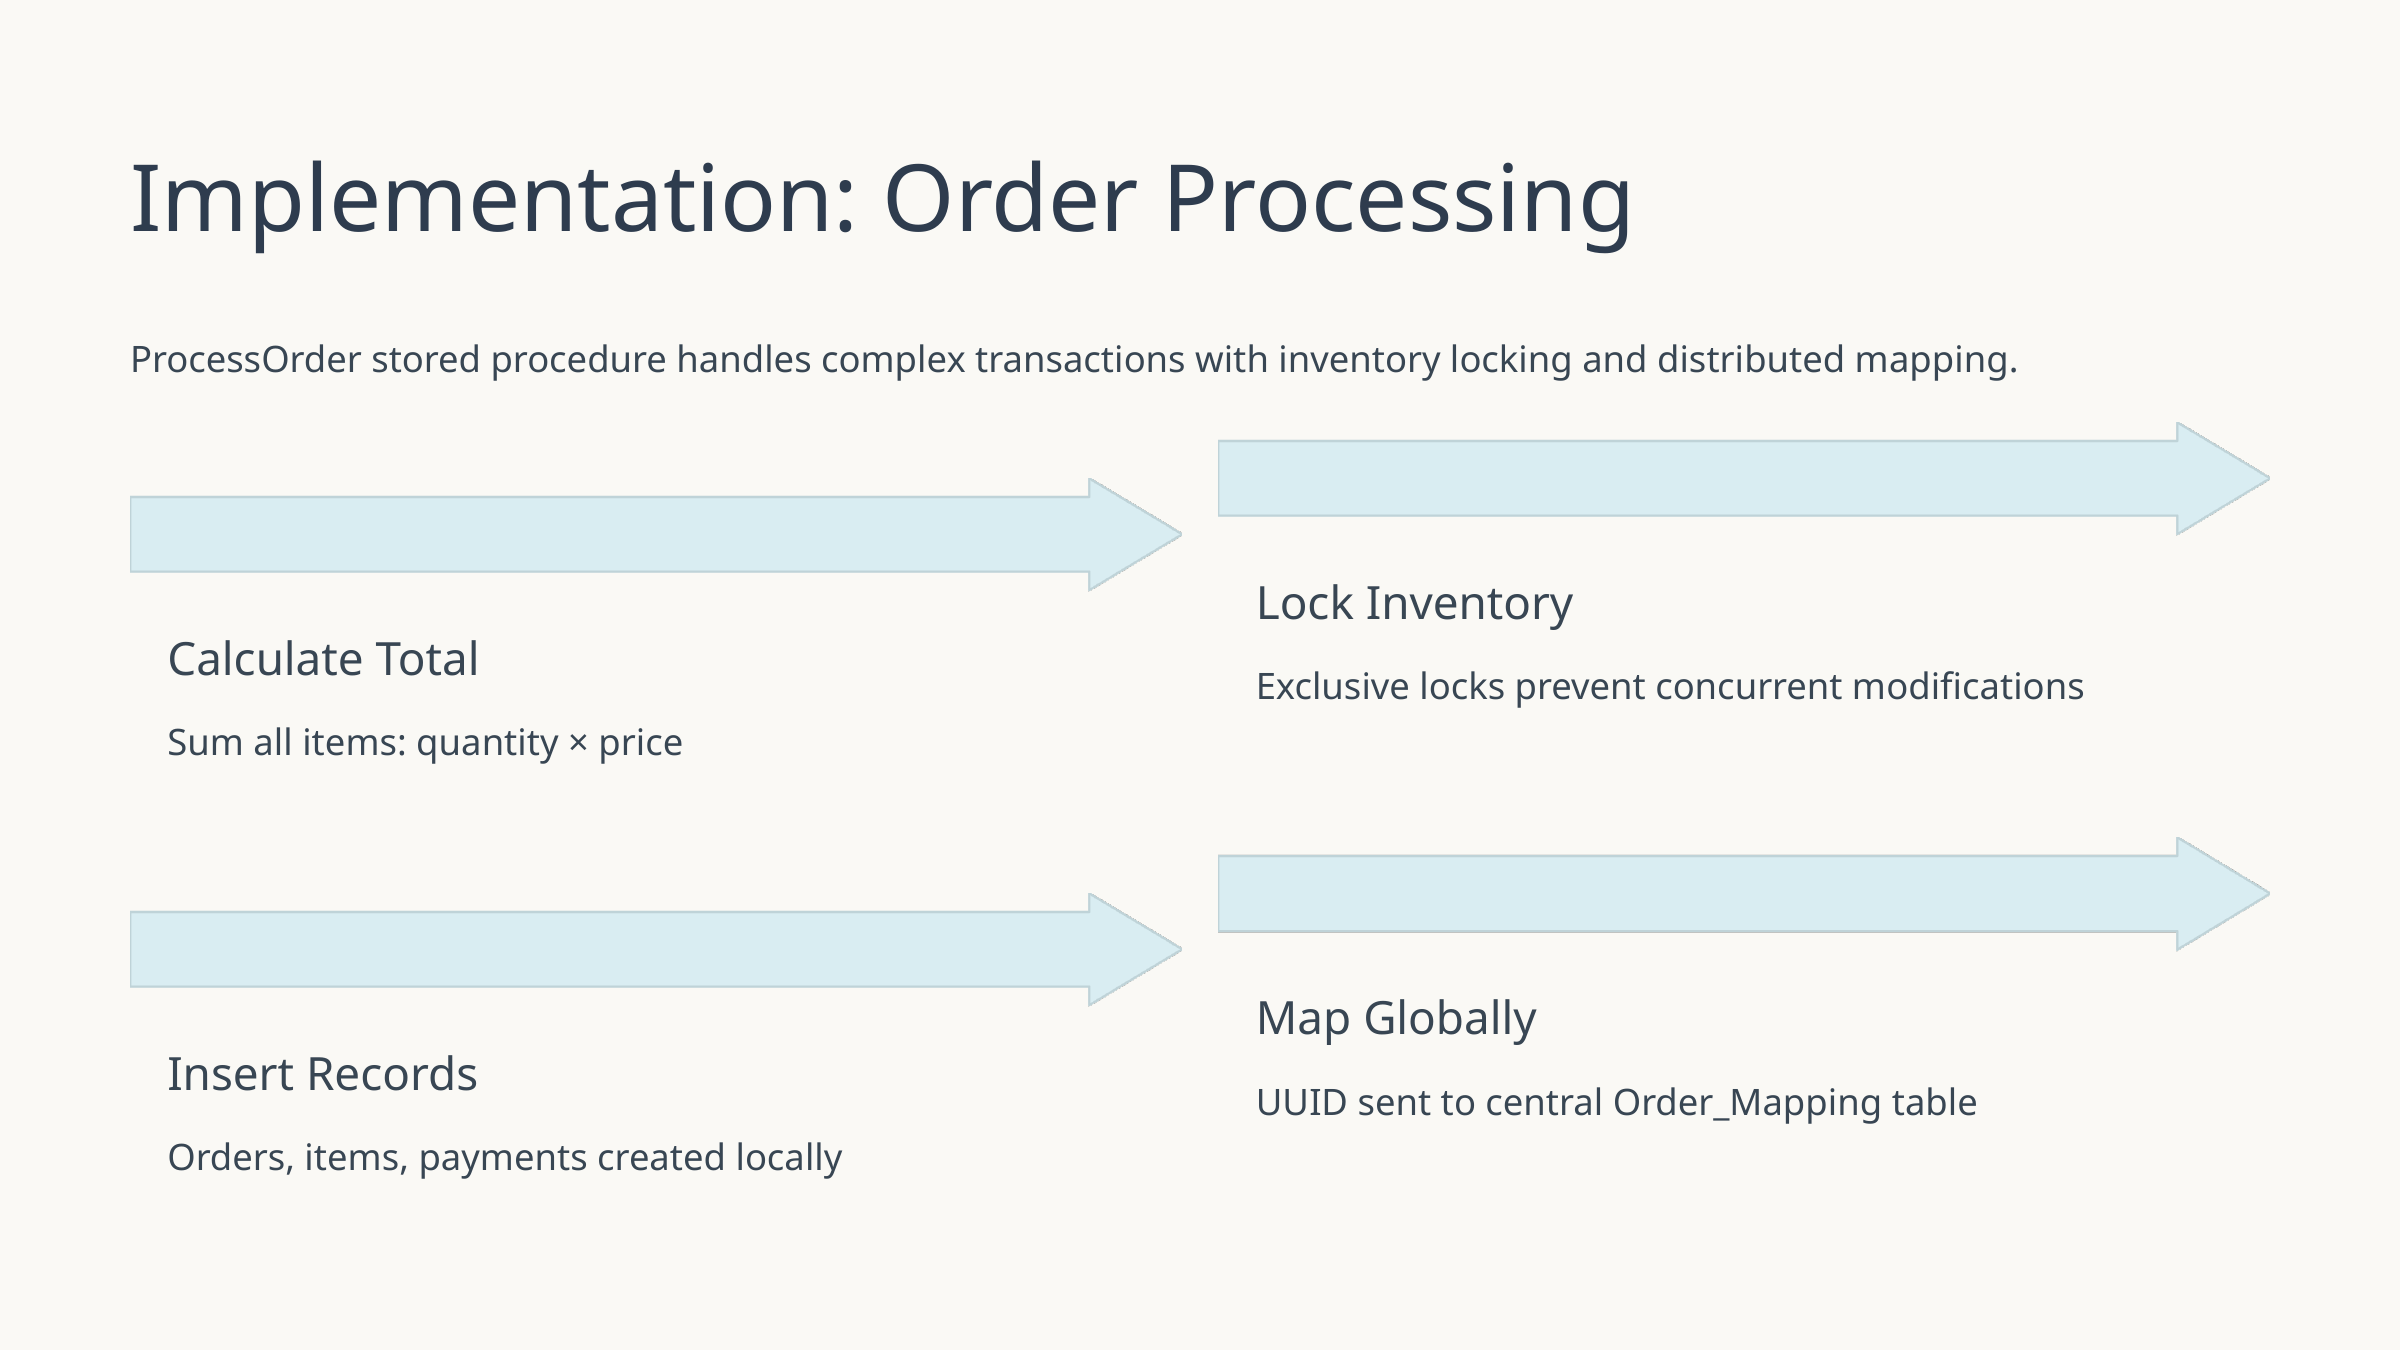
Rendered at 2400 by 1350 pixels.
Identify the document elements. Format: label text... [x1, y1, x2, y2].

picture [1218, 422, 2270, 610]
text_box Exclusive locks prevent concurrent modifications [1255, 651, 2233, 708]
text_box UUID sent to central Order_Mapping table [1255, 1067, 2233, 1123]
text_box Lock Inventory [1255, 610, 1721, 630]
text_box Implementation: Order Processing [130, 134, 1574, 251]
text_box Orders, items, payments created locally [167, 1122, 1145, 1179]
picture [130, 478, 1182, 666]
text_box ProcessOrder stored procedure handles complex transactions with inventory locking and distributed mapping. [130, 324, 2270, 381]
picture [130, 893, 1182, 1082]
text_box Insert Records [167, 1082, 633, 1101]
text_box Map Globally [1255, 1026, 1721, 1045]
text_box Sum all items: quantity × price [167, 707, 1145, 764]
text_box Calculate Total [167, 666, 633, 686]
picture [1218, 837, 2270, 1026]
